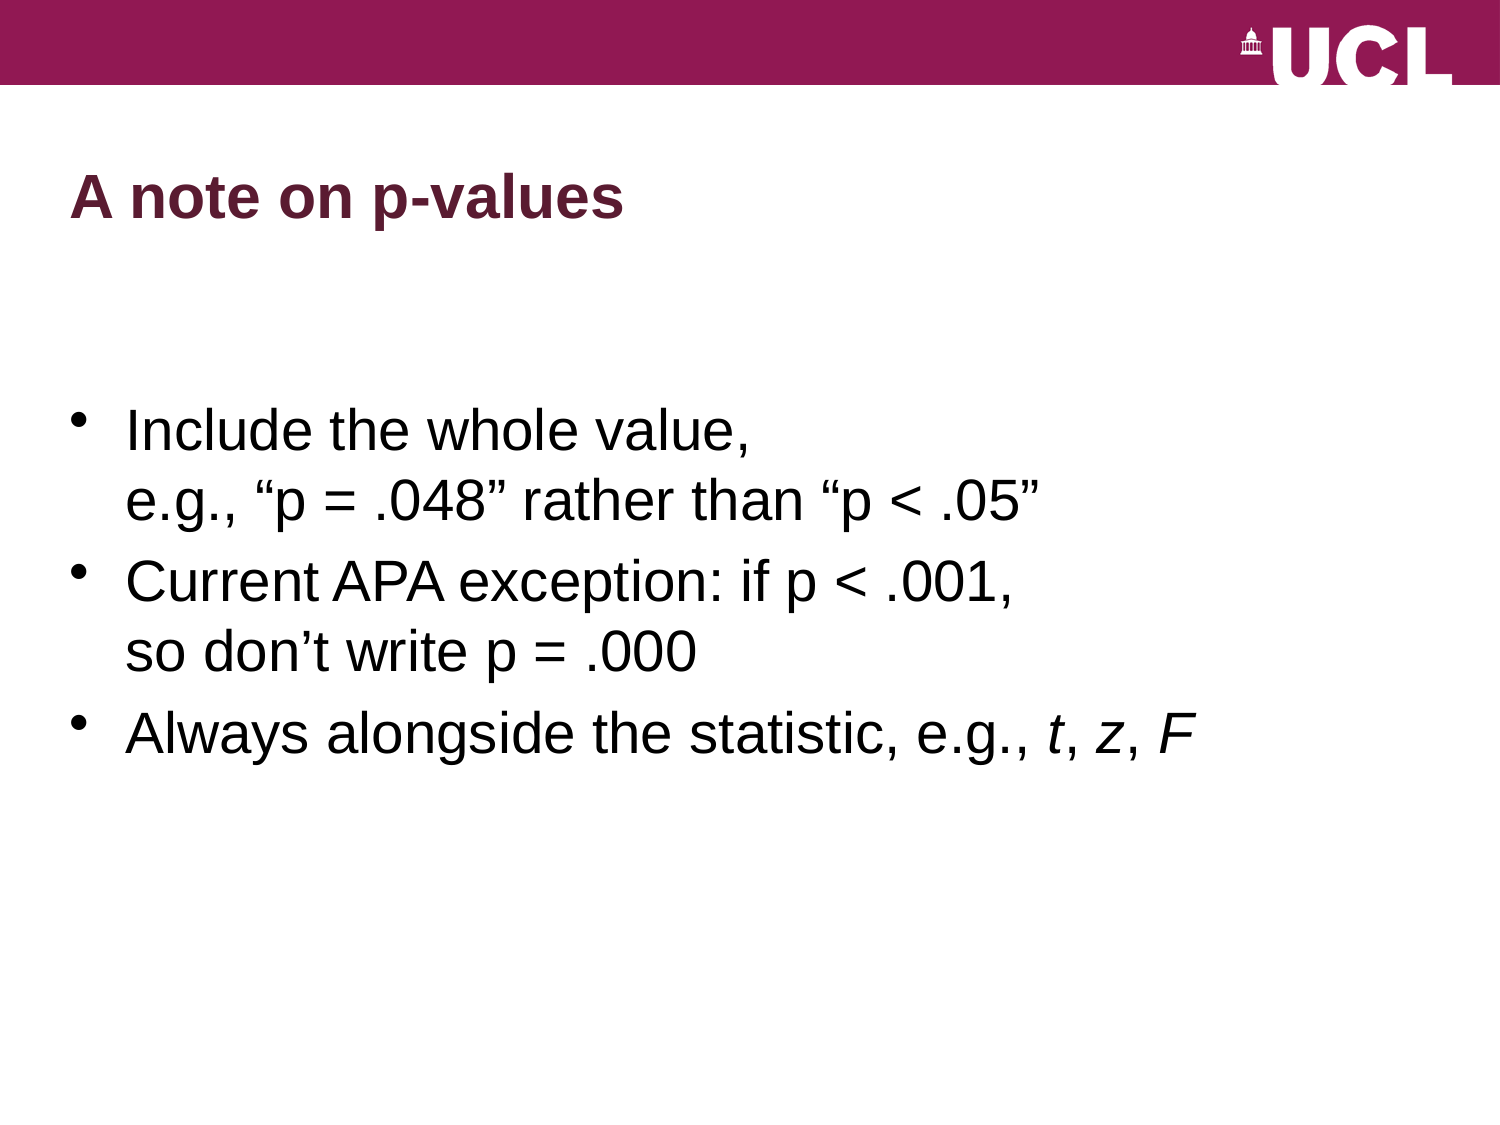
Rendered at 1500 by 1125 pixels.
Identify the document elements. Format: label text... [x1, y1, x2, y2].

title A note on p-values [54, 148, 1447, 302]
list Include the whole value, e.g., “p = .048” rather than “p < .05” Current APA exception: if p < .001, so don’t write p = .000 Always alongside the statistic, e.g., t, z, F [54, 302, 1447, 1083]
picture [0, 0, 1500, 85]
